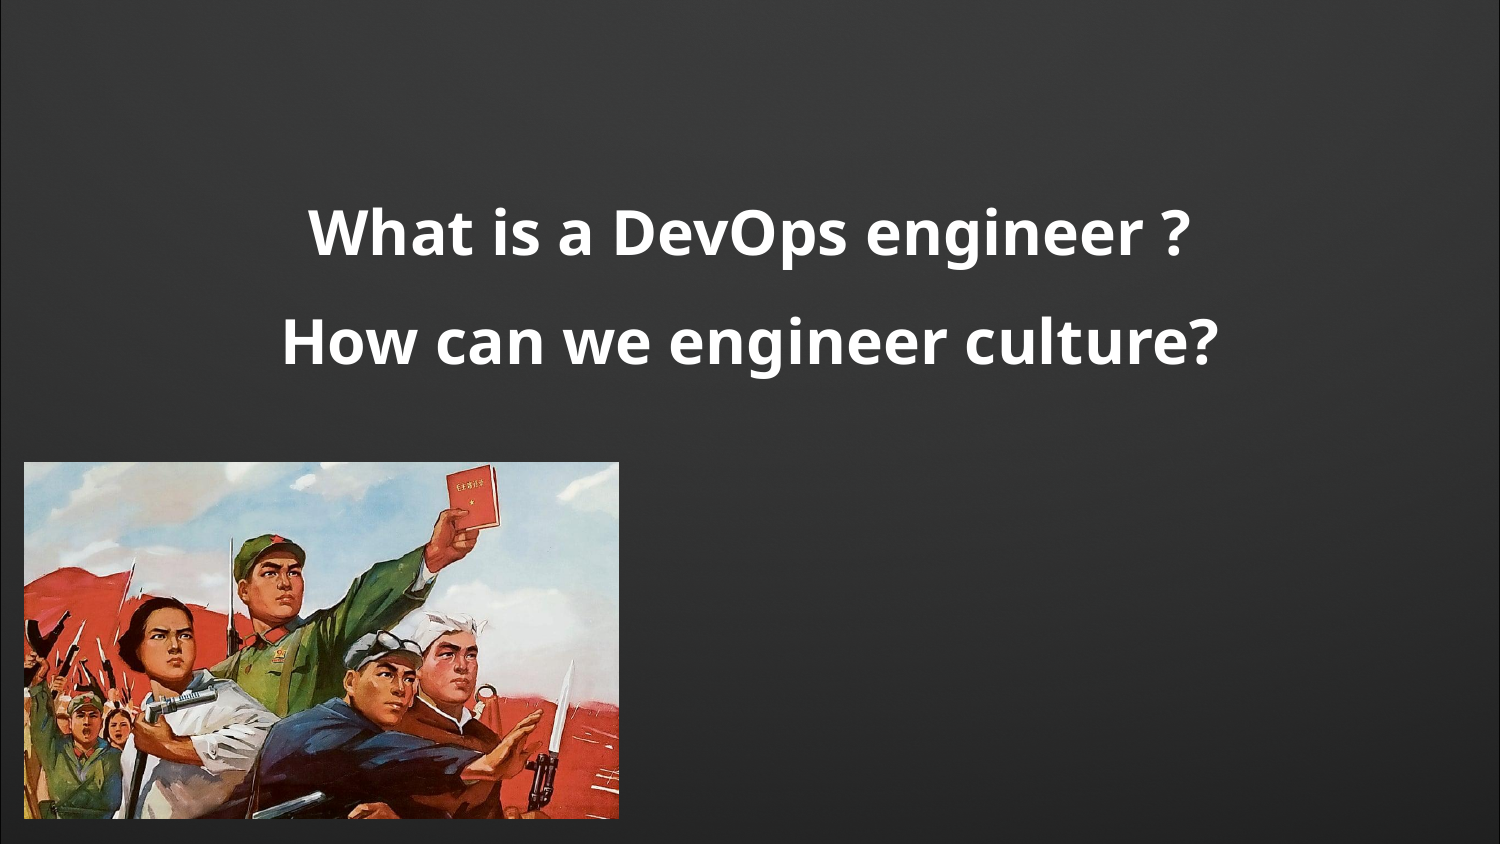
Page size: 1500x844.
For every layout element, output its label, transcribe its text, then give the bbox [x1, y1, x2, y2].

title What is a DevOps engineer ? How can we engineer culture? [103, 192, 1397, 438]
picture [0, 0, 1500, 844]
